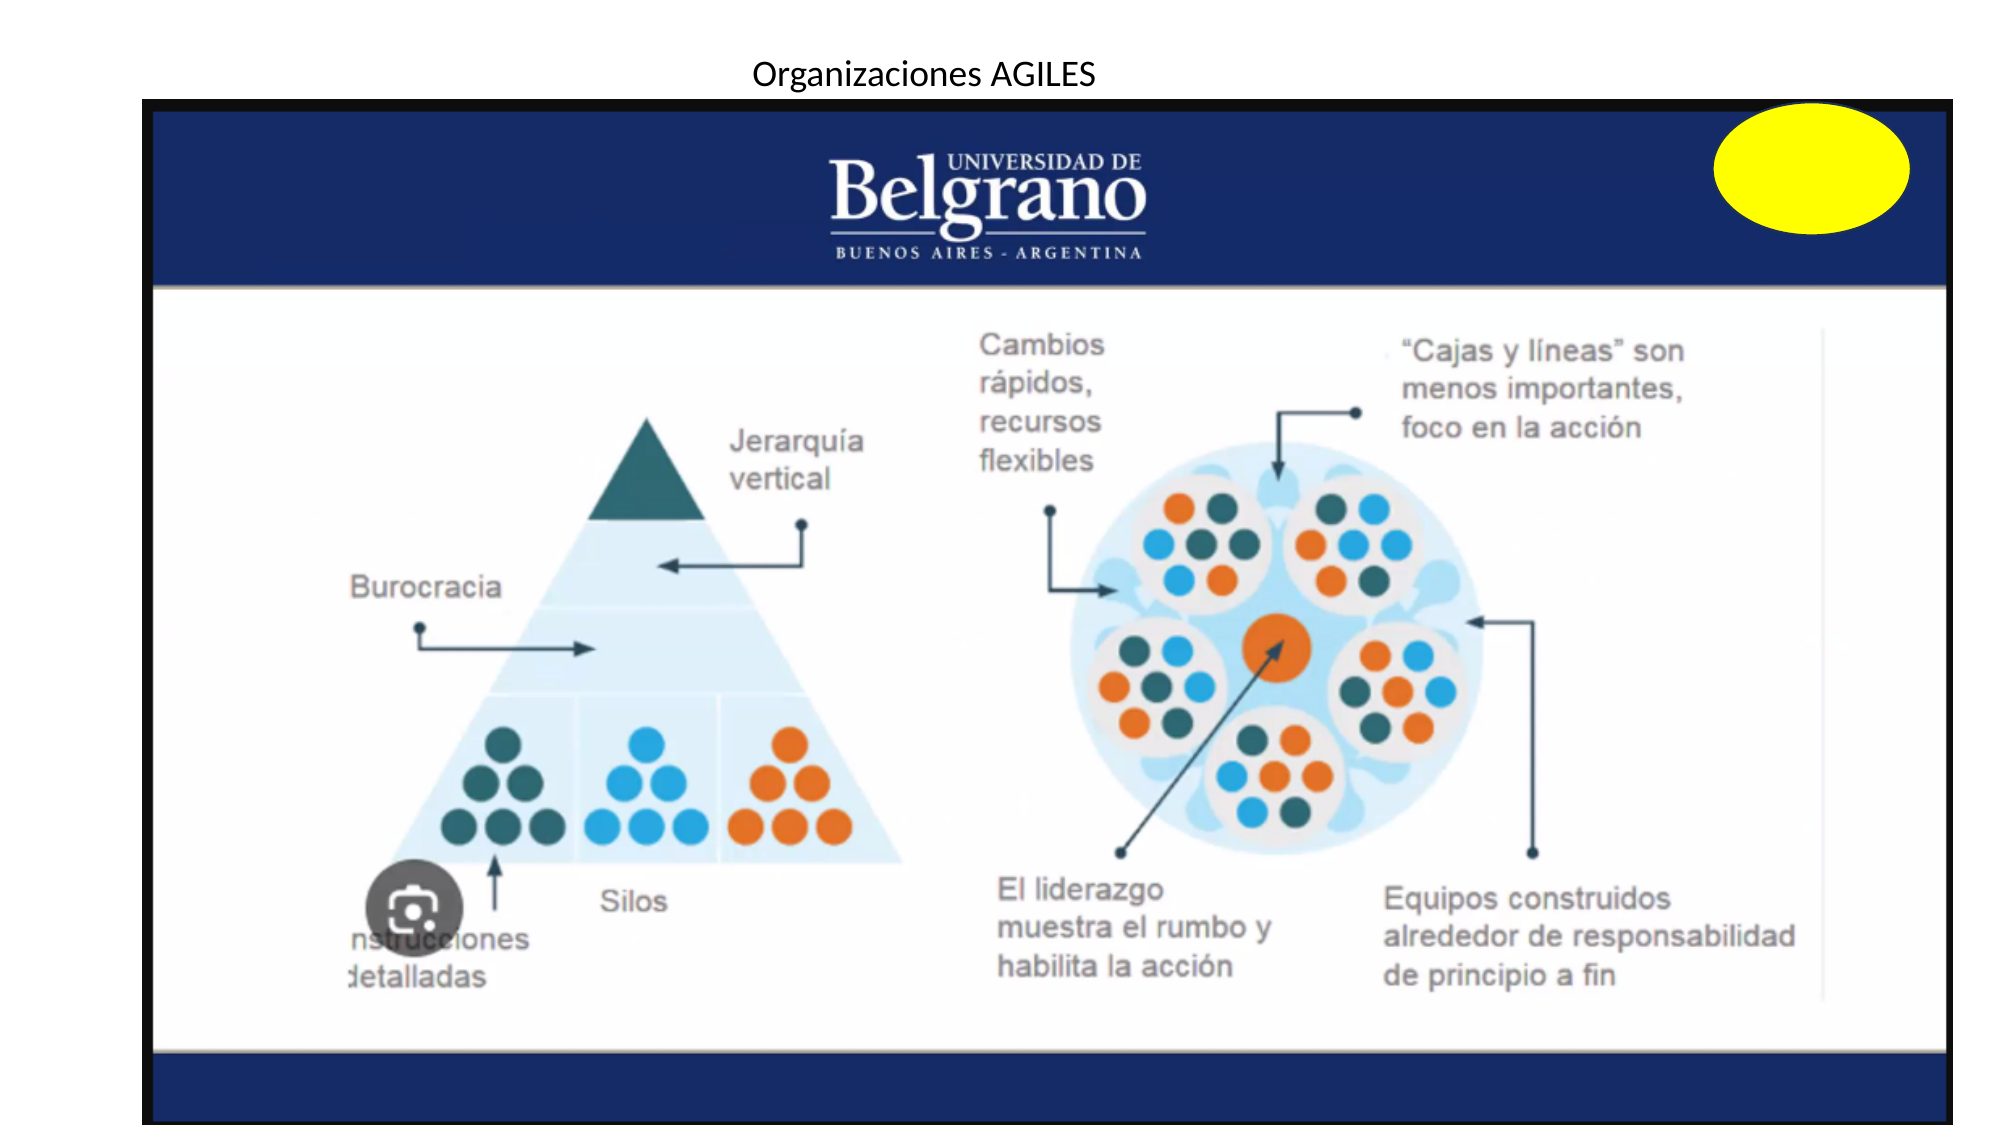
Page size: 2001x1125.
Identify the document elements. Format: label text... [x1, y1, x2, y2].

picture [142, 99, 1953, 1125]
text_box Organizaciones AGILES [737, 41, 1112, 99]
